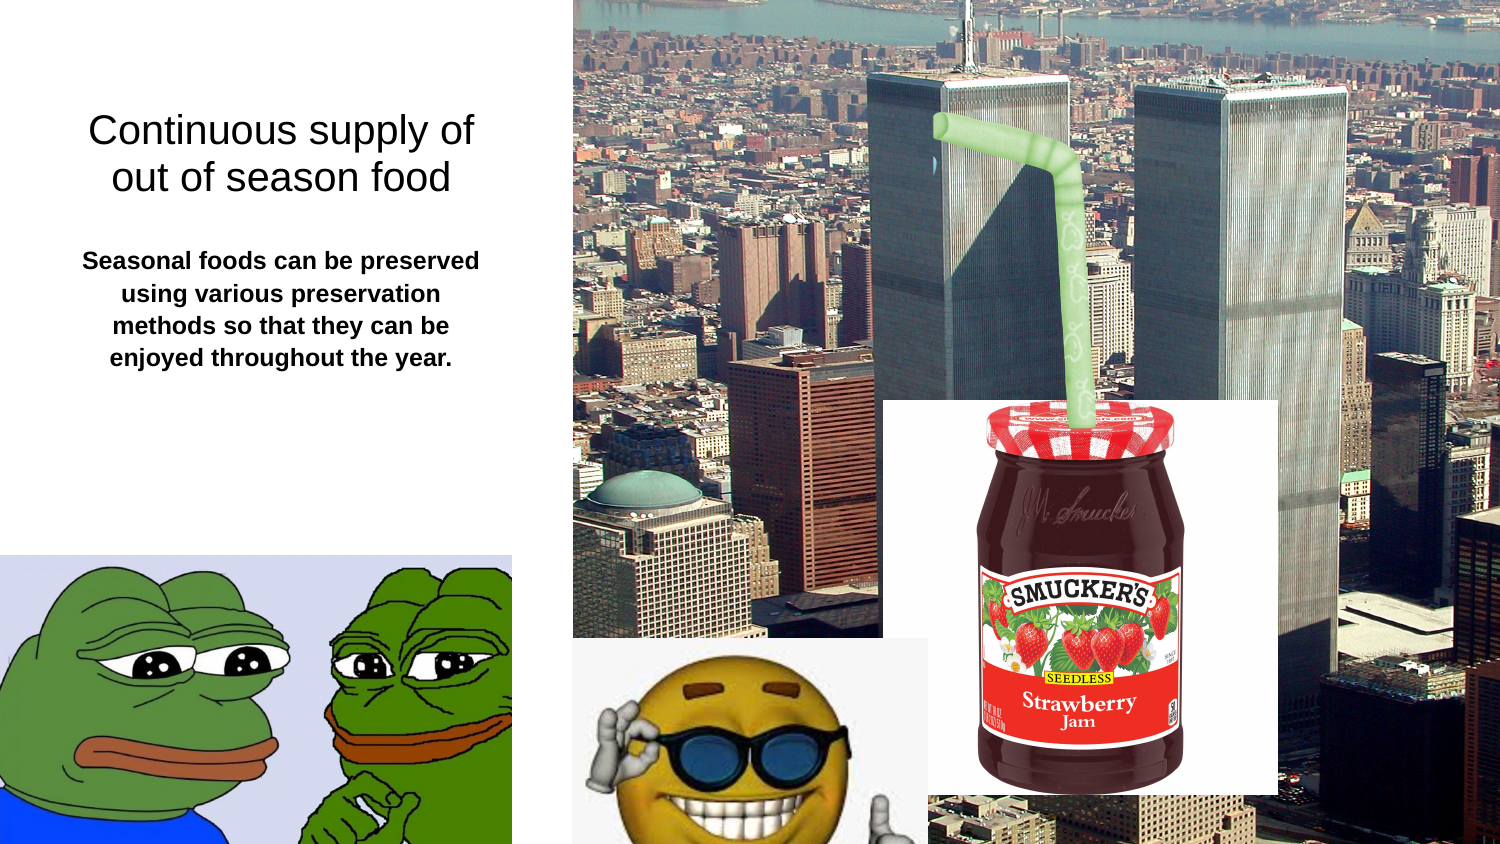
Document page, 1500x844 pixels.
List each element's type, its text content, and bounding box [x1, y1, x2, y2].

title Continuous supply of out of season food [51, 91, 512, 216]
picture [0, 555, 512, 844]
picture [572, 0, 1500, 844]
list Seasonal foods can be preserved using various preservation methods so that they can be enjoyed throughout the year. [51, 227, 512, 554]
